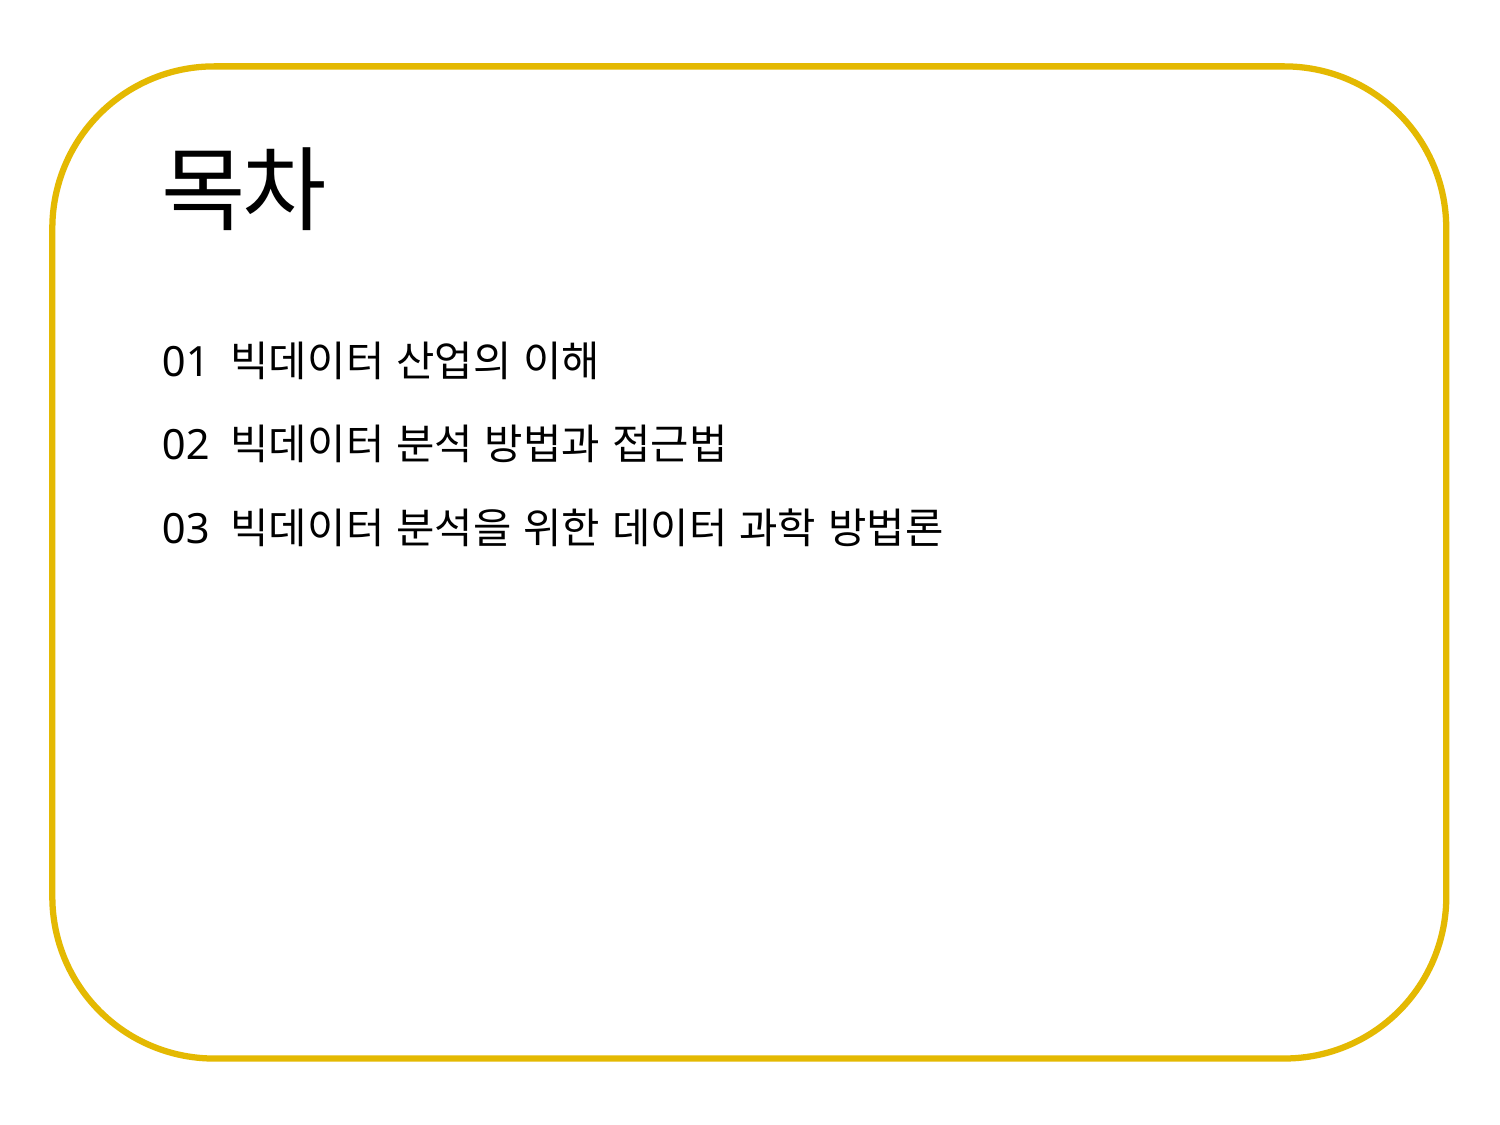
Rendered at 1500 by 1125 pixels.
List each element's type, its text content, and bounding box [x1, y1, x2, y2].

list 01 빅데이터 산업의 이해 02 빅데이터 분석 방법과 접근법 03 빅데이터 분석을 위한 데이터 과학 방법론 [146, 302, 1363, 977]
